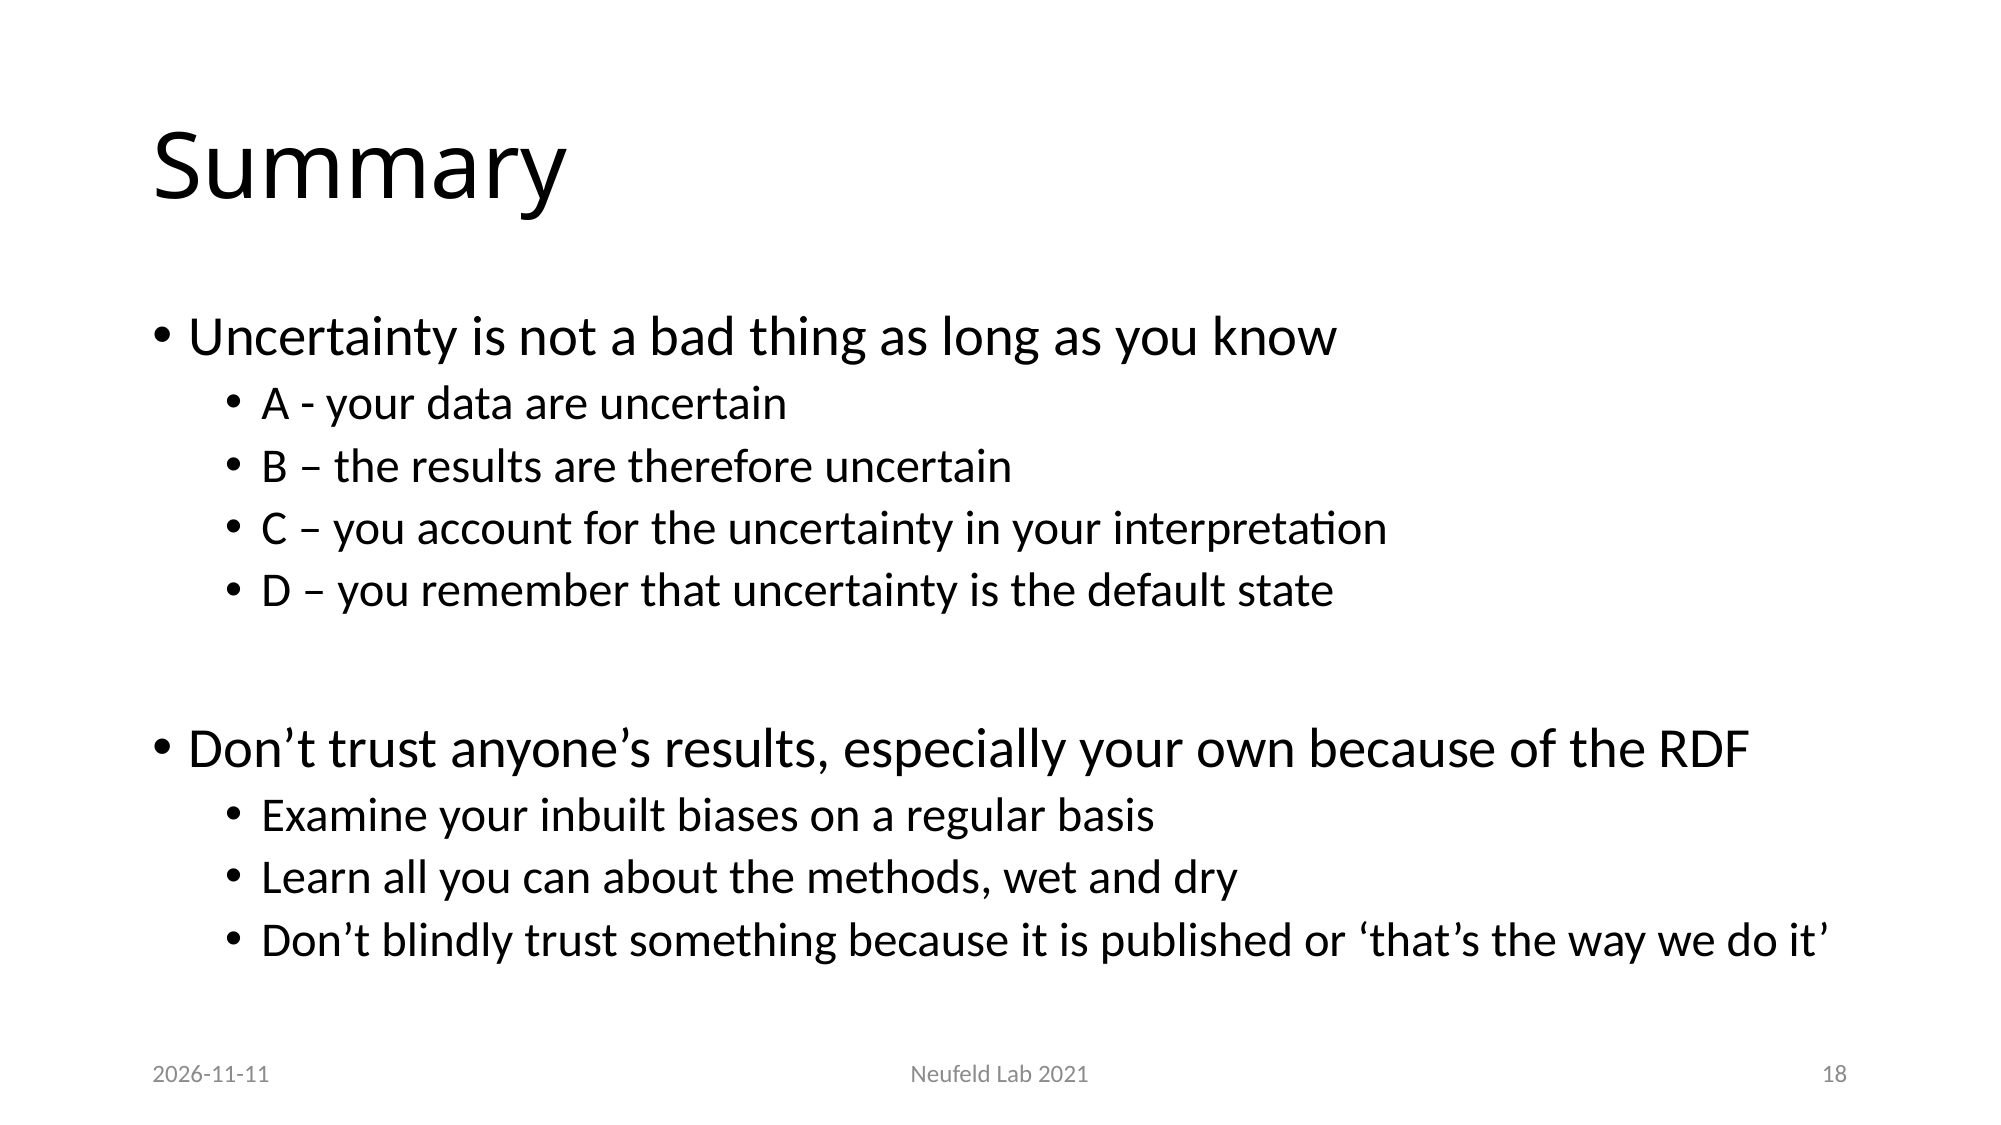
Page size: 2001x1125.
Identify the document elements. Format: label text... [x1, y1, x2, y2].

slide_number 18 [1412, 1042, 1863, 1103]
list Uncertainty is not a bad thing as long as you know A - your data are uncertain B – the results are therefore uncertain C – you account for the uncertainty in your interpretation D – you remember that uncertainty is the default state Don’t trust anyone’s results, especially your own because of the RDF Examine your inbuilt biases on a regular basis Learn all you can about the methods, wet and dry Don’t blindly trust something because it is published or ‘that’s the way we do it’ [137, 299, 1863, 1014]
footer Neufeld Lab 2021 [662, 1042, 1338, 1103]
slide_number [137, 1042, 588, 1103]
title Summary [137, 59, 1863, 278]
